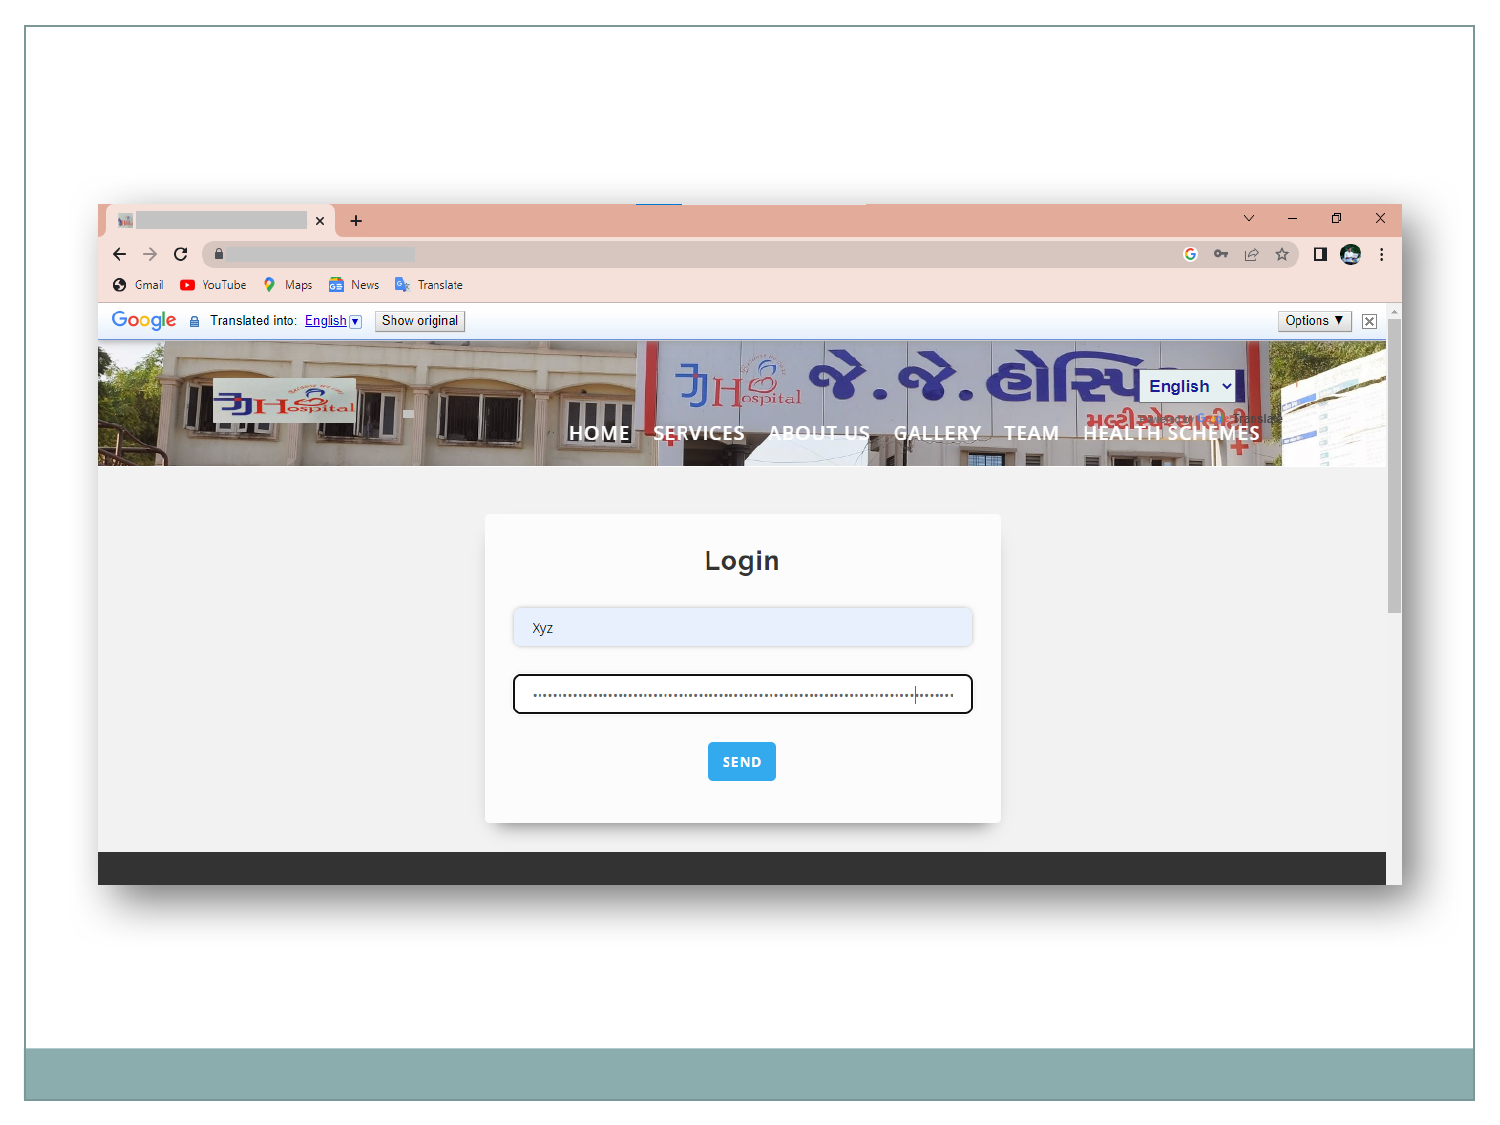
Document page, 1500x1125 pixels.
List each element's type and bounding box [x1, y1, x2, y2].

picture [97, 204, 1403, 886]
